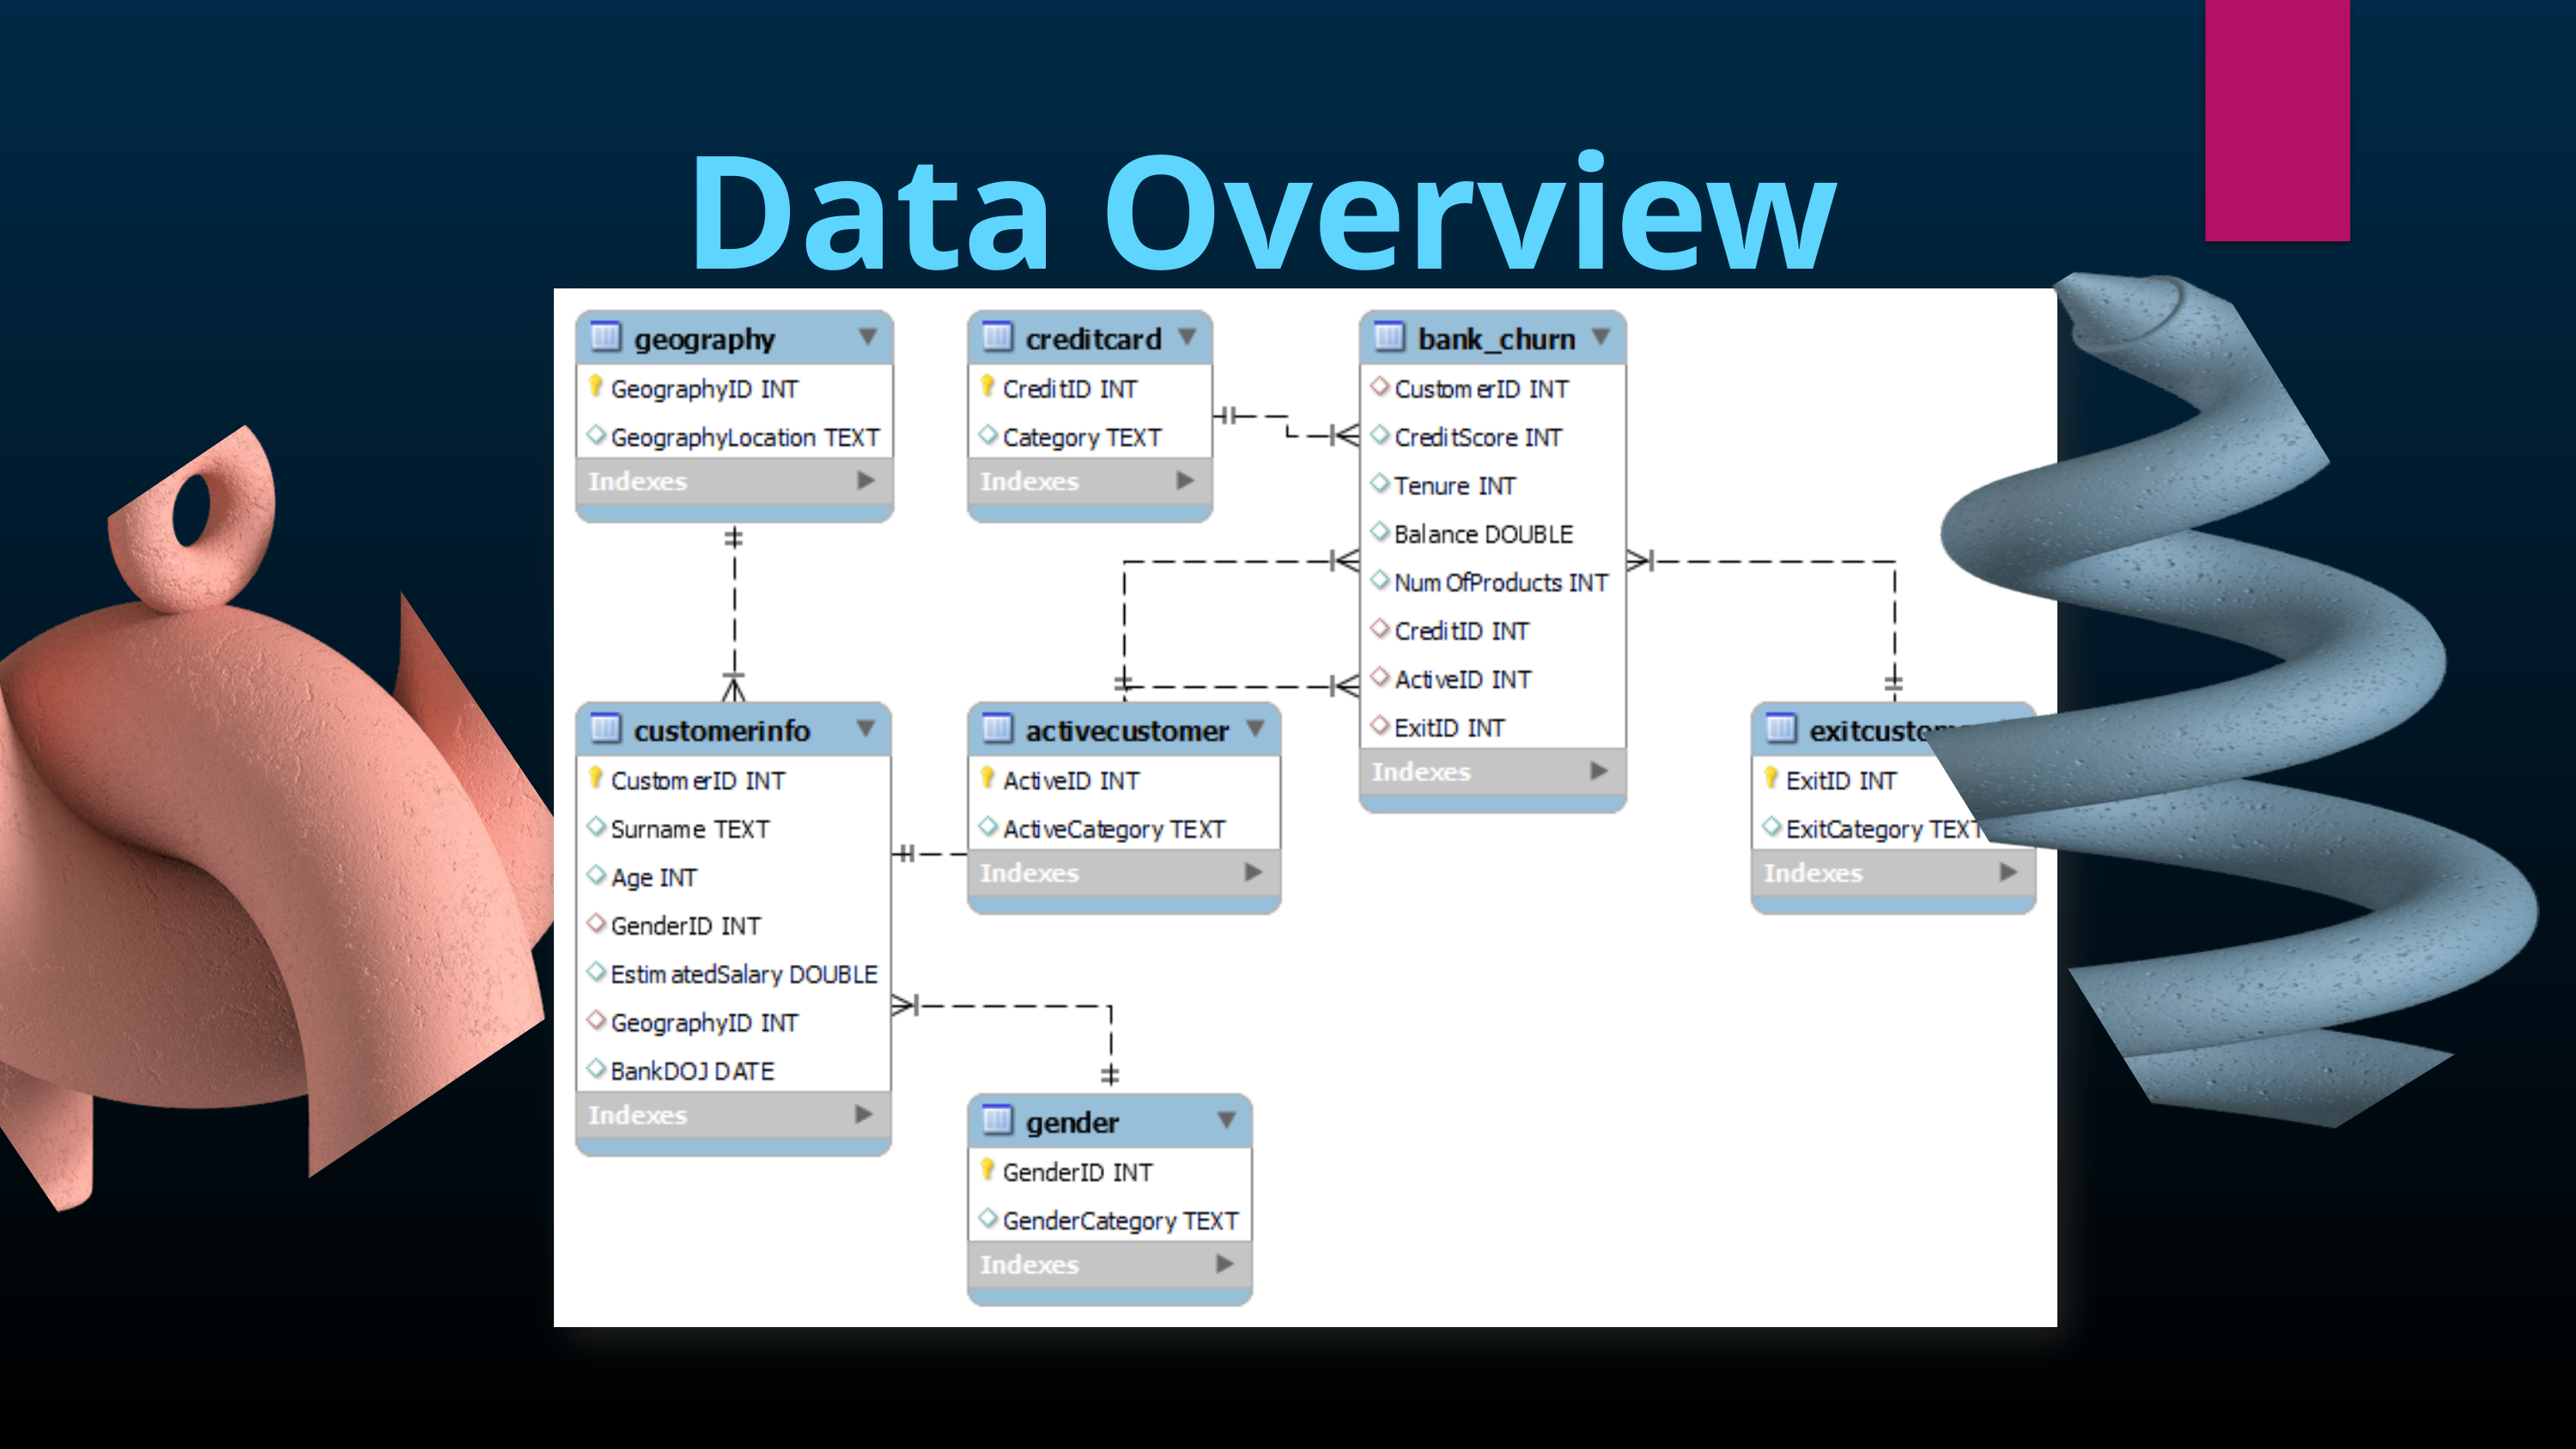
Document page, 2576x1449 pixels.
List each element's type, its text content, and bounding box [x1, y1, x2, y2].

picture [554, 288, 2057, 1327]
text_box [2051, 209, 2576, 1204]
text_box [0, 404, 538, 1306]
text_box Data Overview (Schema) [303, 0, 2221, 609]
